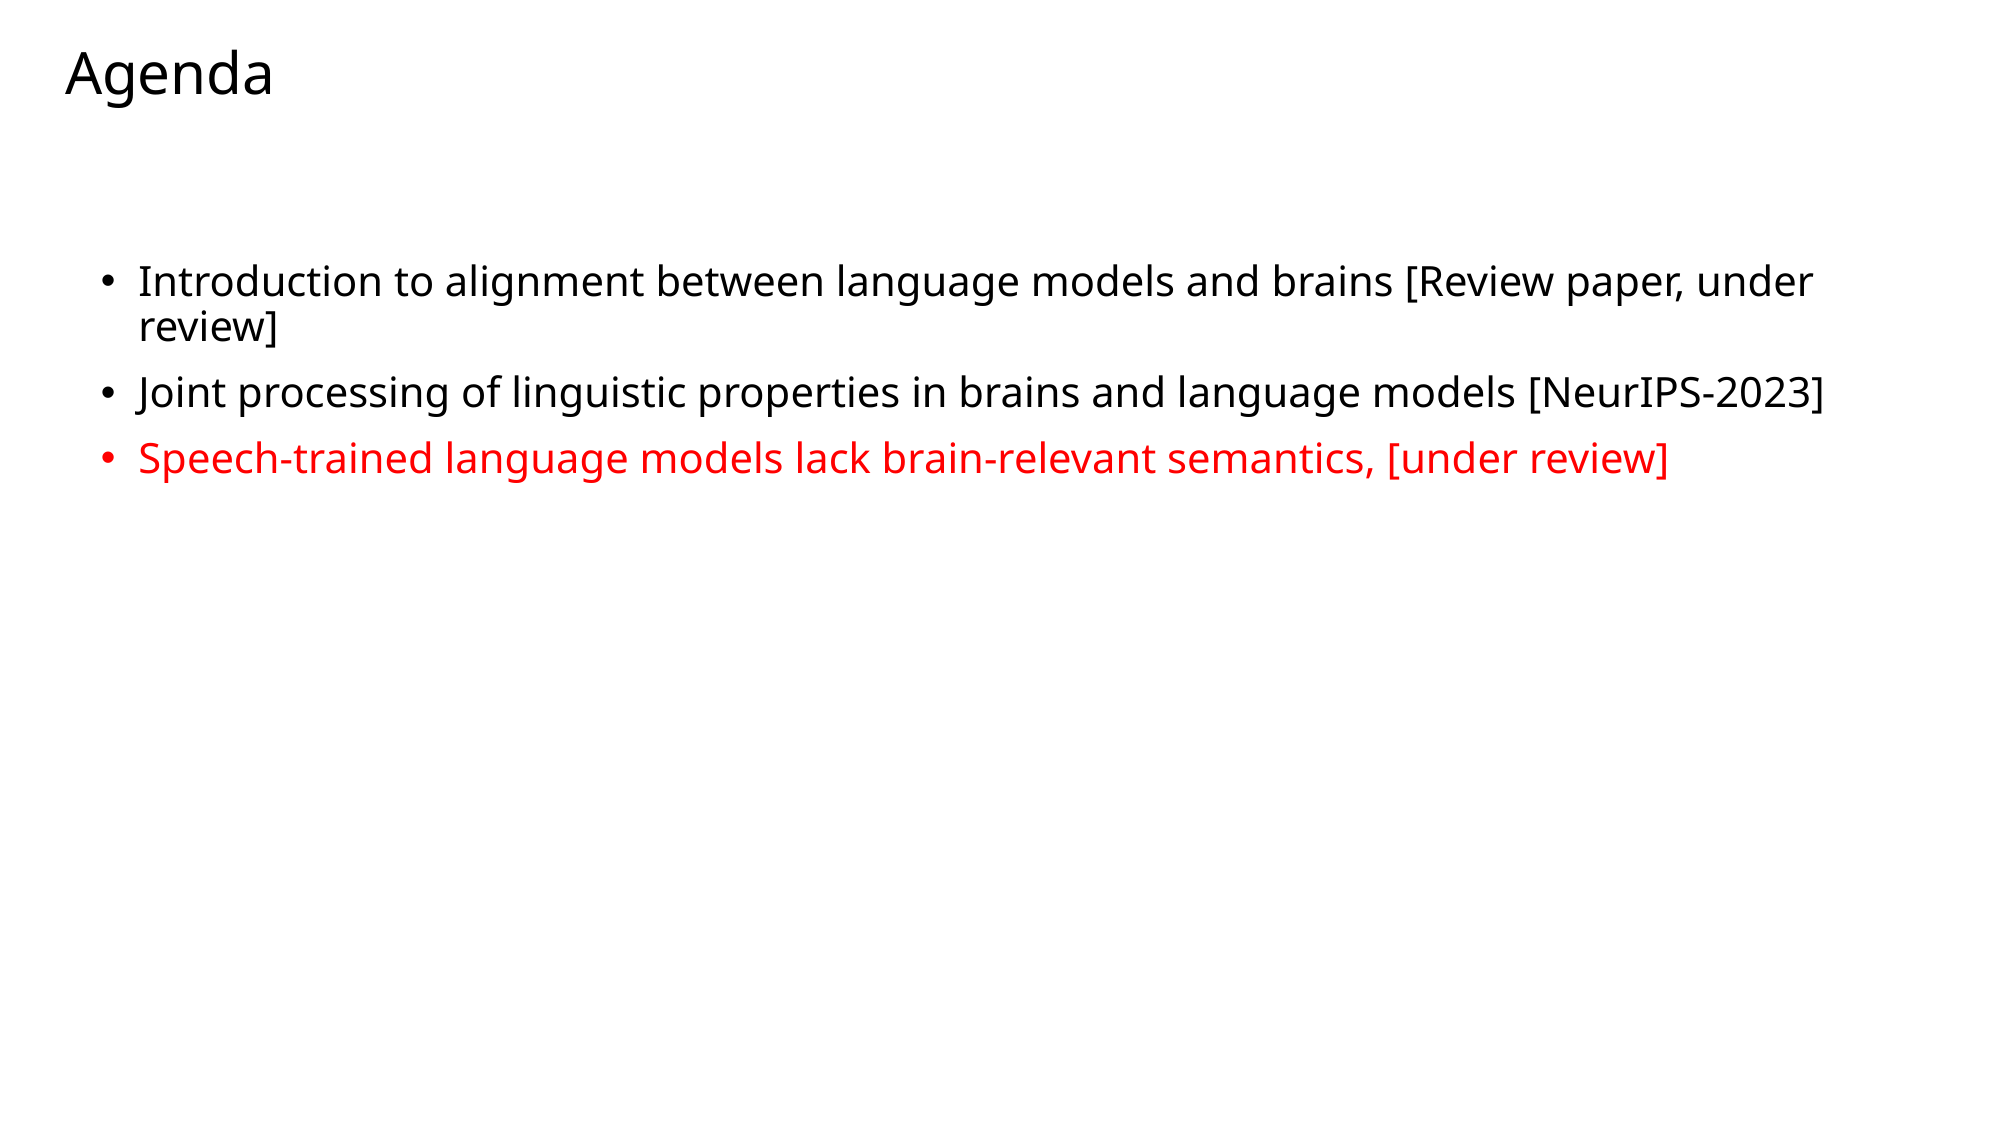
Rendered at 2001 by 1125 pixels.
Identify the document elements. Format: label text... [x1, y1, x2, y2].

title Agenda [50, 23, 1775, 128]
list Introduction to alignment between language models and brains [Review paper, under review] Joint processing of linguistic properties in brains and language models [NeurIPS-2023] Speech-trained language models lack brain-relevant semantics, [under review] [85, 182, 1915, 1060]
